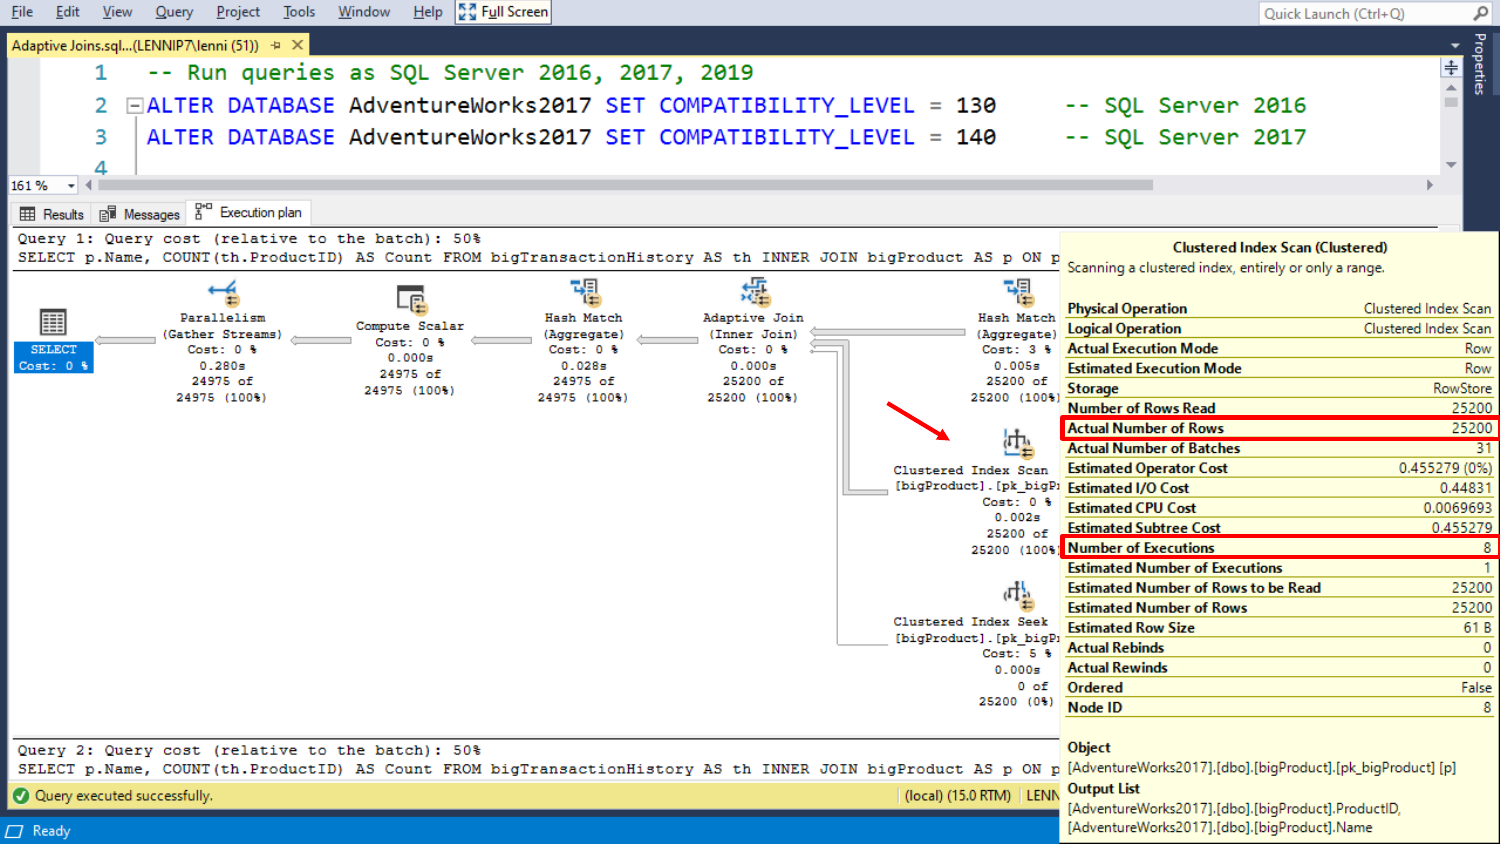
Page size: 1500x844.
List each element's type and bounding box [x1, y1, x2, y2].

text_box [887, 402, 951, 441]
picture [0, 0, 1500, 844]
